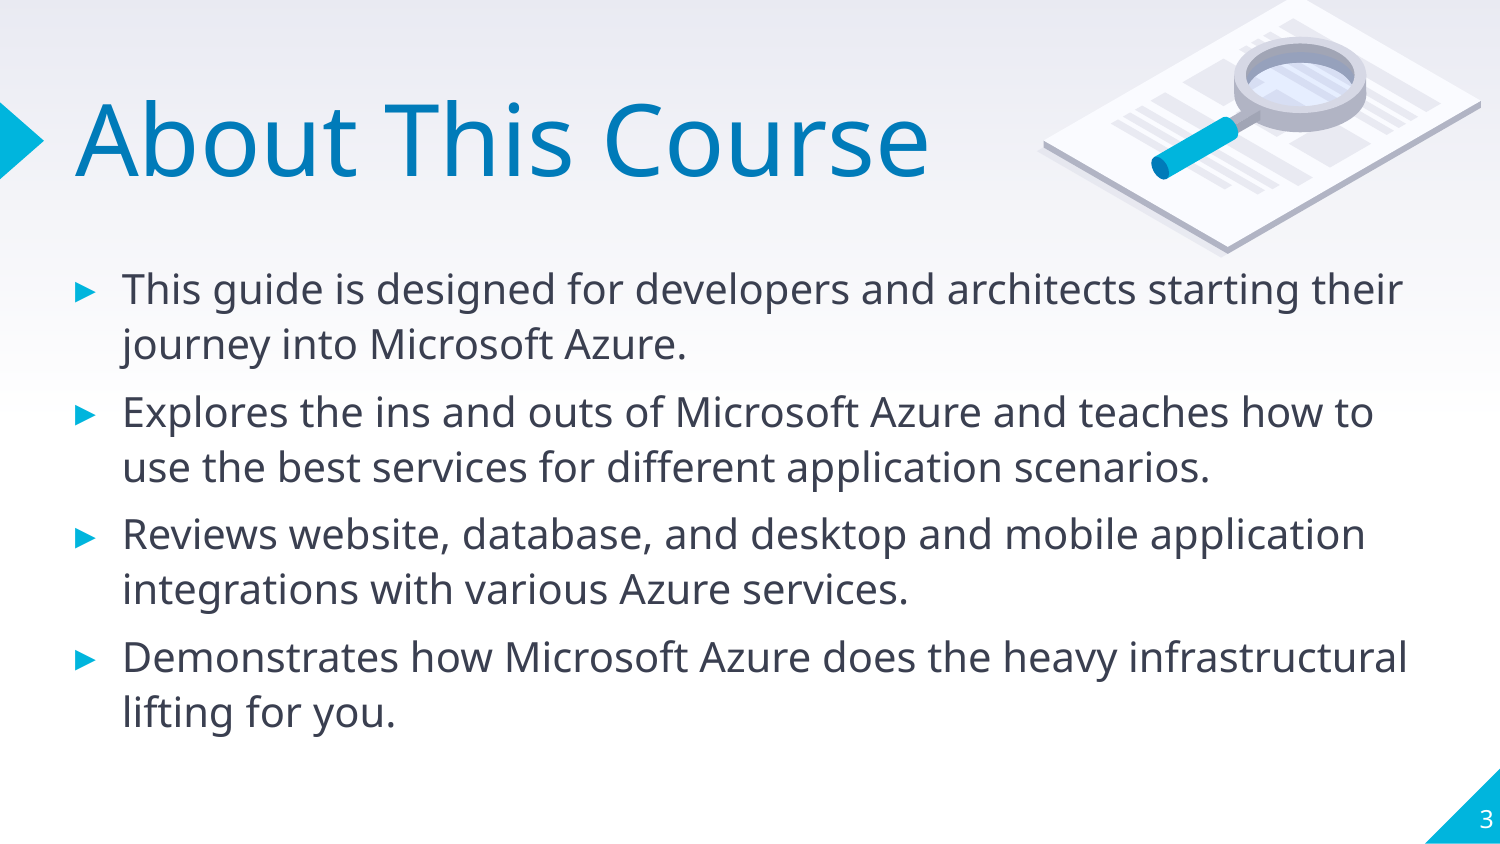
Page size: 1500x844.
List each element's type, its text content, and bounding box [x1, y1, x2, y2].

list This guide is designed for developers and architects starting their journey into Microsoft Azure. Explores the ins and outs of Microsoft Azure and teaches how to use the best services for different application scenarios. Reviews website, database, and desktop and mobile application integrations with various Azure services. Demonstrates how Microsoft Azure does the heavy infrastructural lifting for you. [75, 257, 1451, 772]
slide_number 3 [1418, 760, 1494, 838]
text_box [1036, 0, 1482, 258]
title About This Course [75, 99, 1001, 257]
